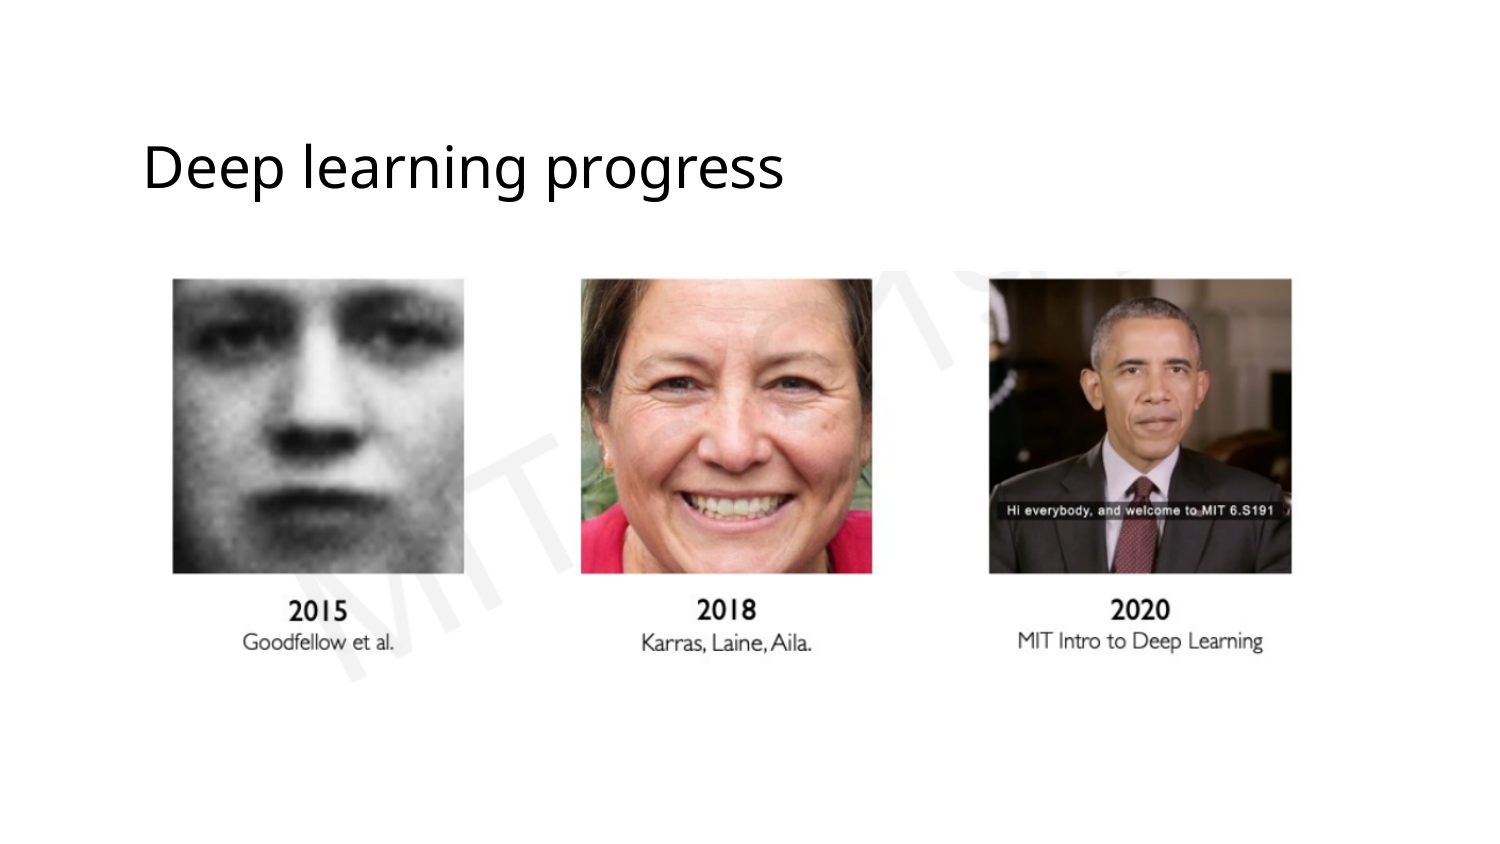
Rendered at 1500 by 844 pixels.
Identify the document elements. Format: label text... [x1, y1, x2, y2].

picture [167, 271, 1299, 685]
title Deep learning progress [127, 115, 1467, 223]
